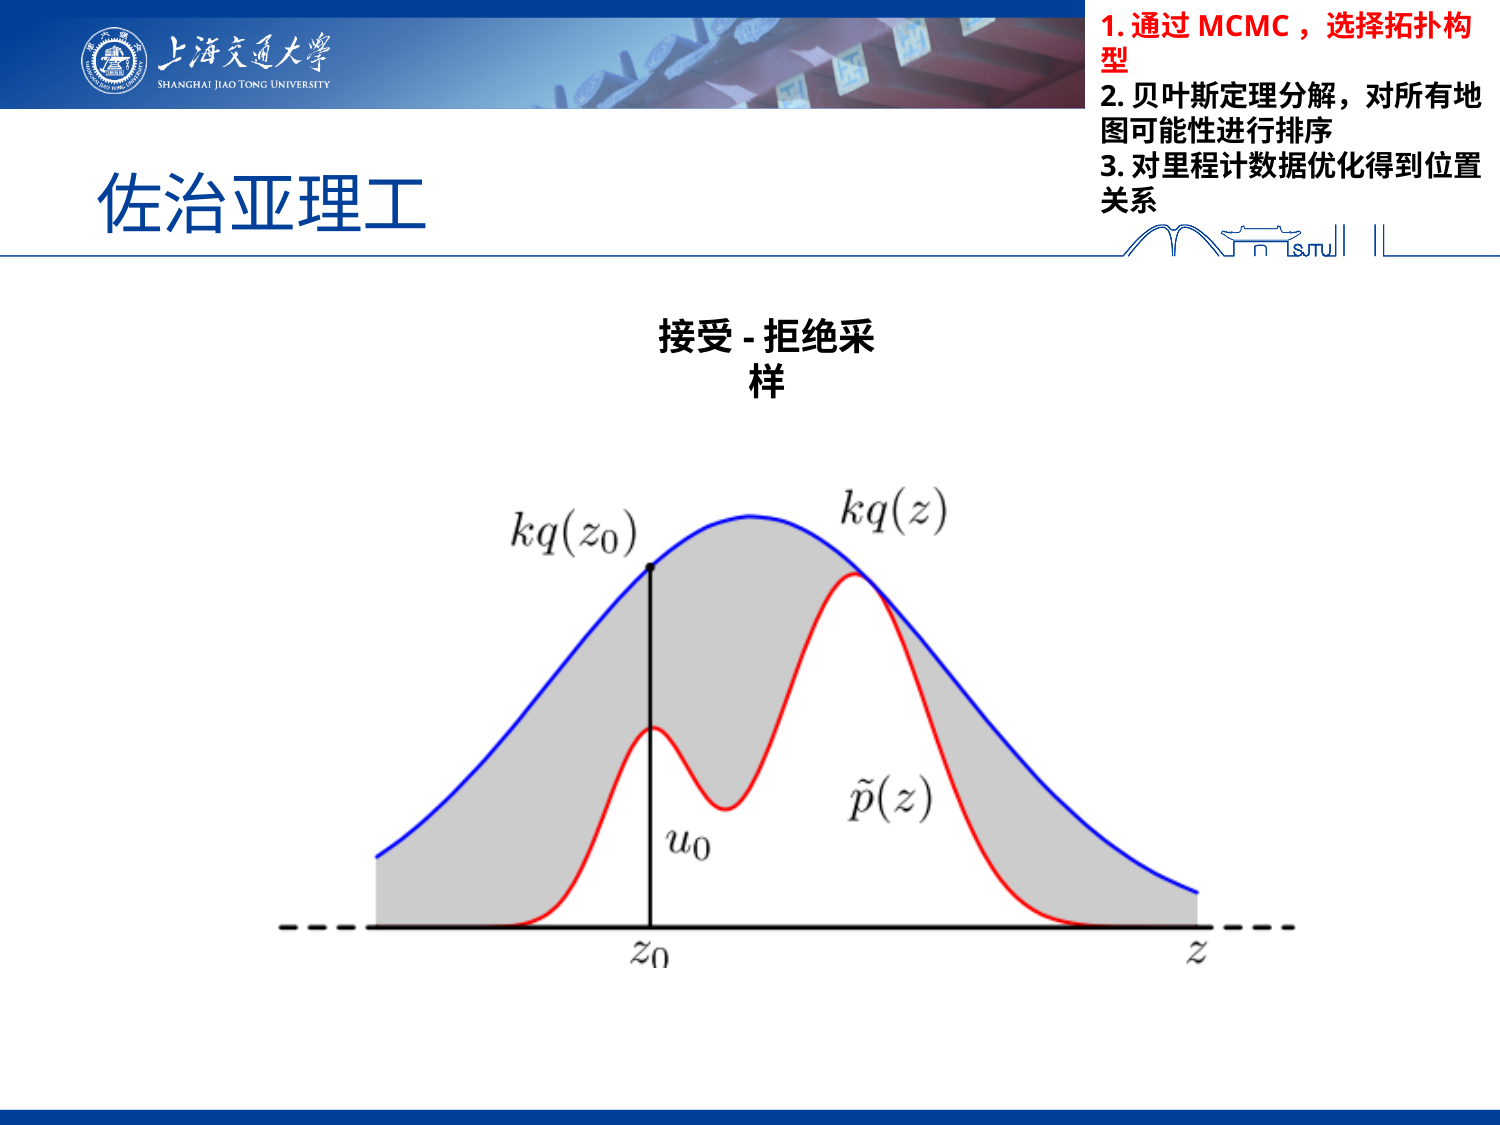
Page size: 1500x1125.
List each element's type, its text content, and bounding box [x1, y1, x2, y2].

title 佐治亚理工 [81, 159, 1455, 254]
text_box 接受-拒绝采样 [630, 305, 905, 411]
picture [0, 18, 1085, 109]
picture [277, 442, 1300, 968]
text_box 1.通过MCMC，选择拓扑构型 2.贝叶斯定理分解，对所有地图可能性进行排序 3.对里程计数据优化得到位置关系 [1085, 0, 1500, 225]
